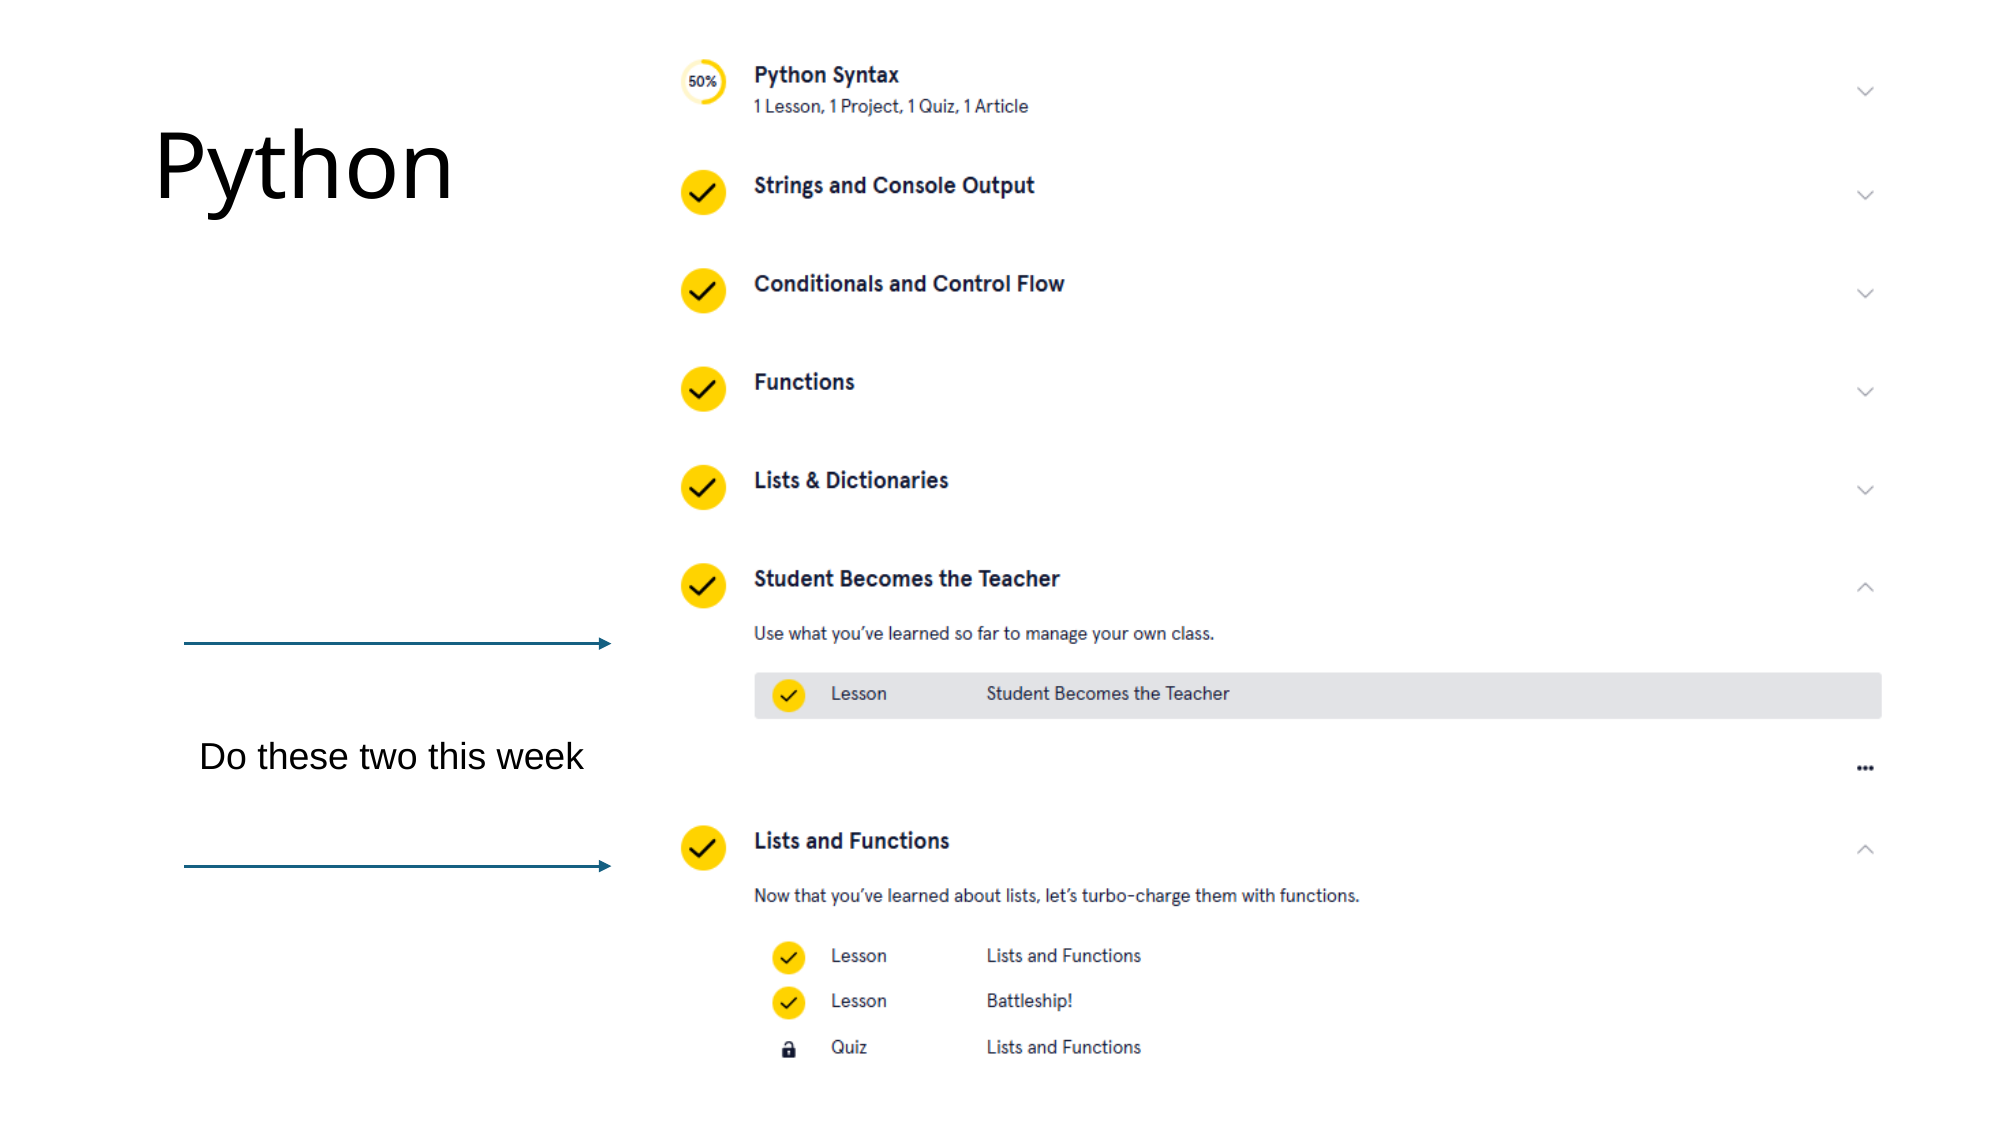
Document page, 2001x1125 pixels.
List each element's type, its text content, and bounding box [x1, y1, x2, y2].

title Python [137, 59, 638, 278]
text_box Do these two this week [184, 724, 638, 785]
picture [643, 24, 1913, 1066]
